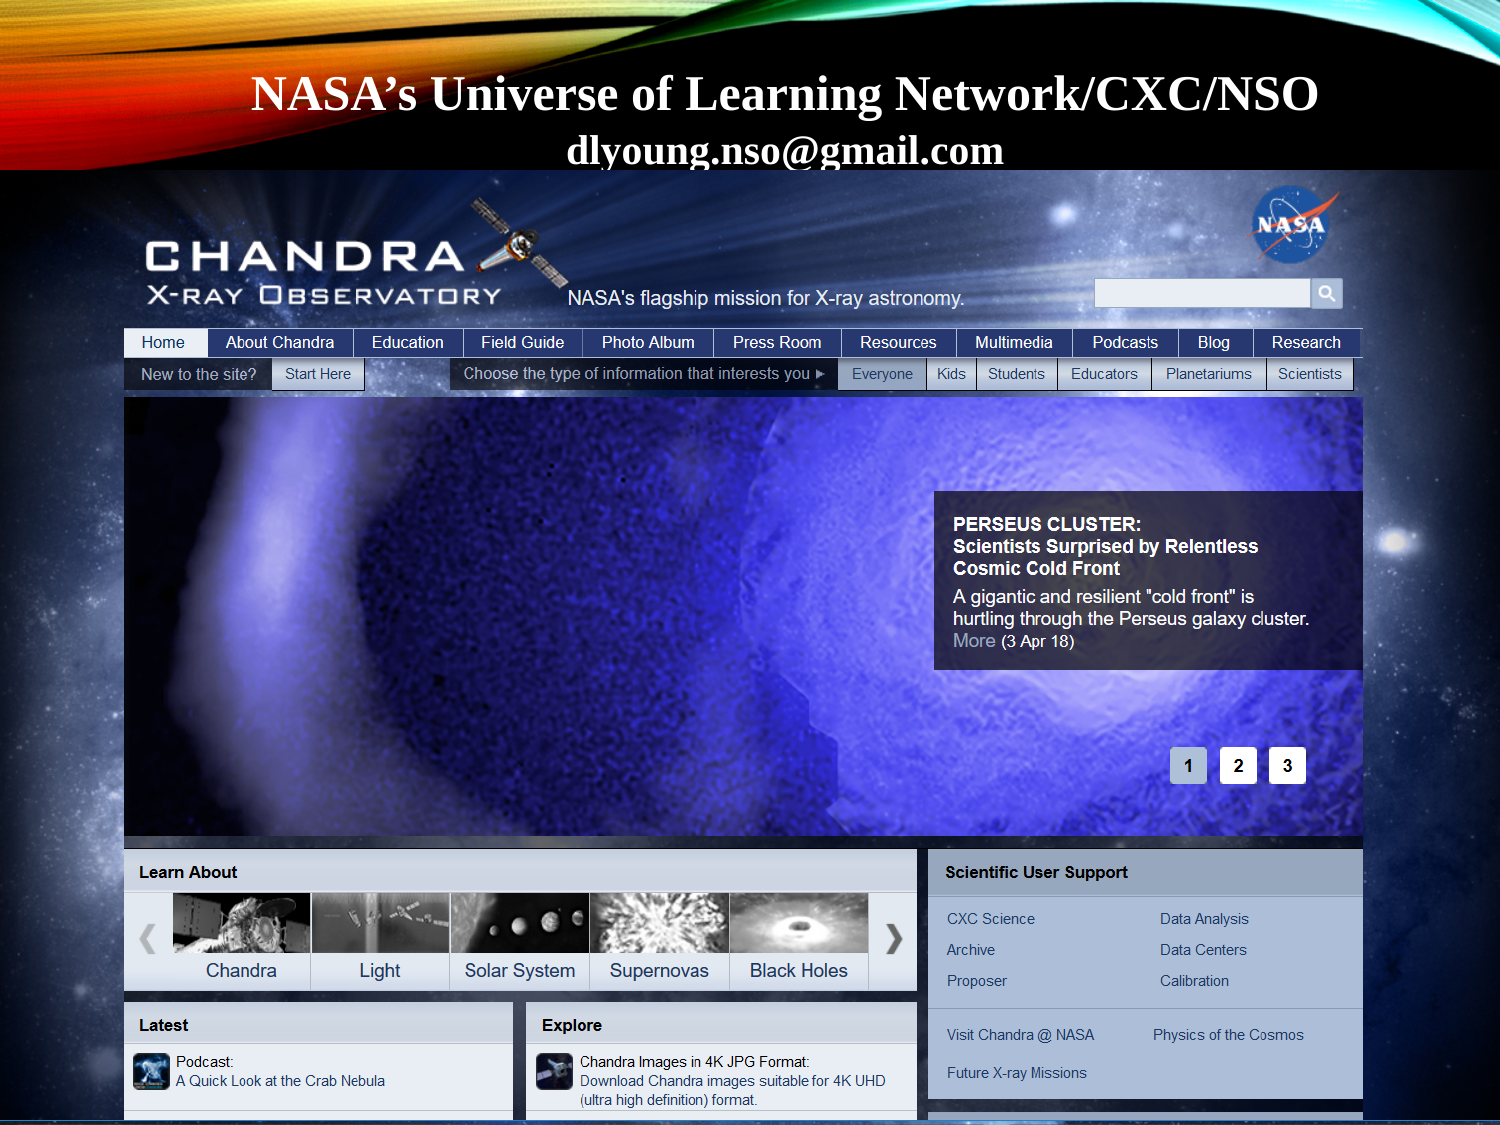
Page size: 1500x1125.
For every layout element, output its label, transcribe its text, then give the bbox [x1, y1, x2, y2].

text_box NASA’s Universe of Learning Network/CXC/NSO dlyoung.nso@gmail.com [152, 35, 1348, 170]
picture [0, 0, 1500, 1125]
